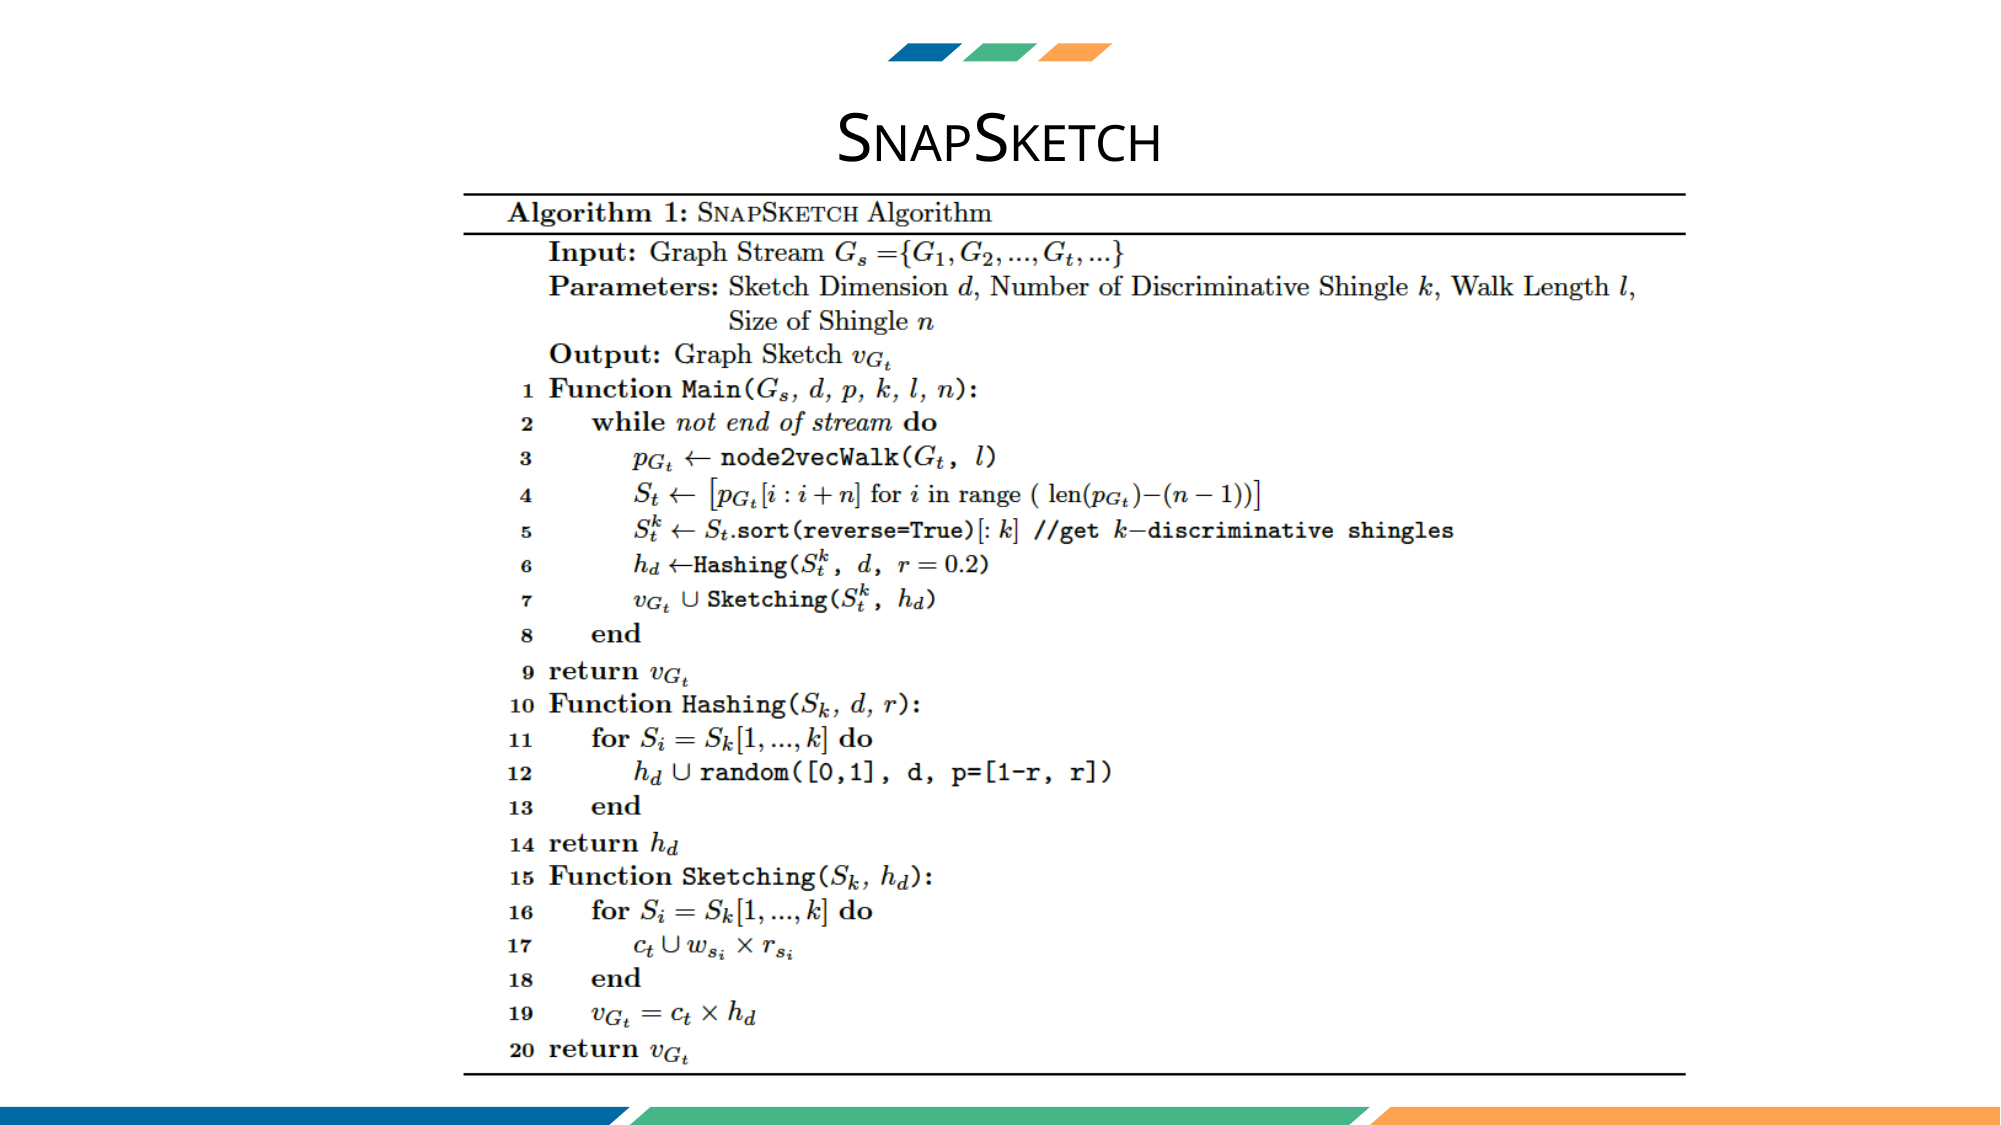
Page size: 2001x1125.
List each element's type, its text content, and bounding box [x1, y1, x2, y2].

picture [460, 186, 1692, 1083]
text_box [0, 1106, 2000, 1125]
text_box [887, 43, 1113, 62]
text_box SNAPSKETCH [494, 94, 1505, 175]
